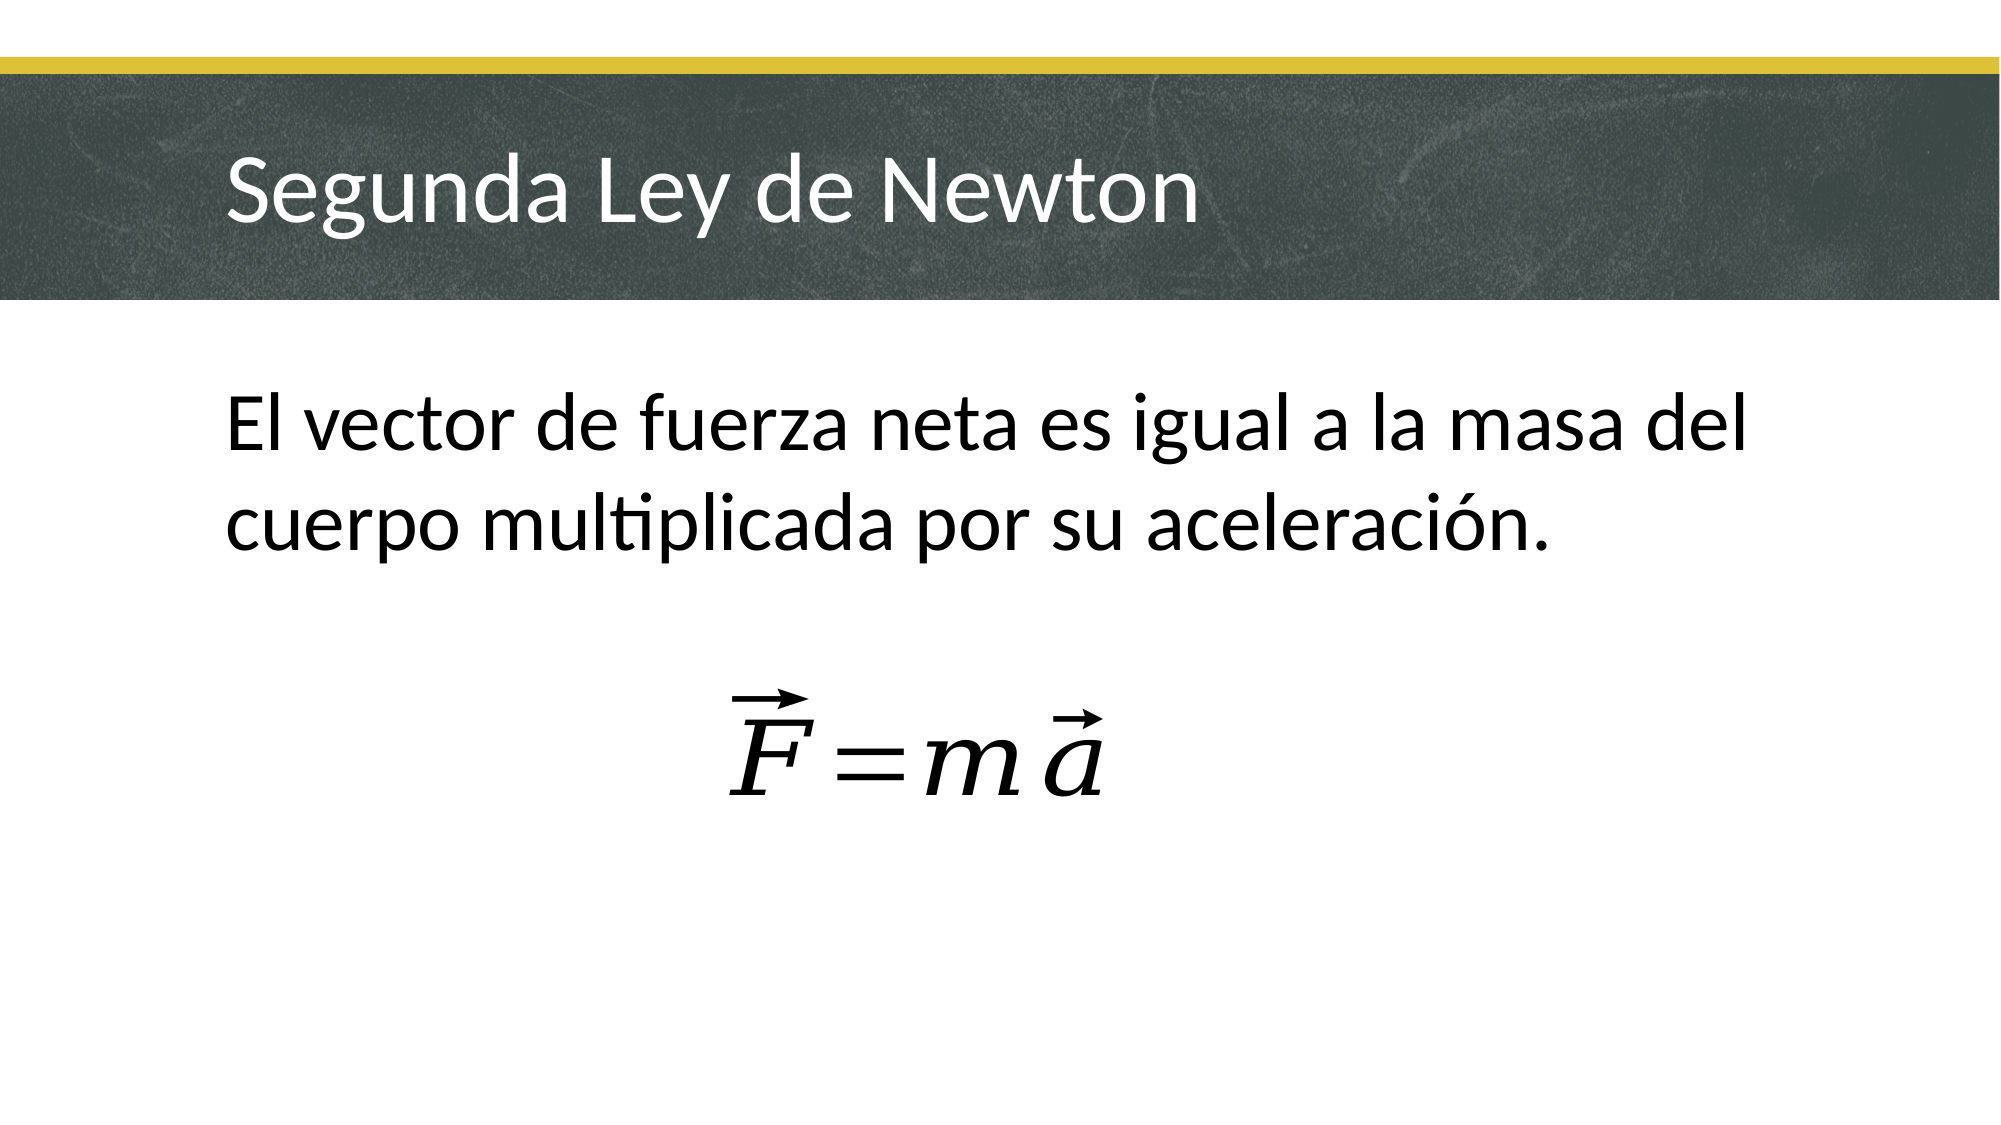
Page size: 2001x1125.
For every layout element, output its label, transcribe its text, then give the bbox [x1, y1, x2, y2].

picture [0, 74, 2000, 300]
title Segunda Ley de Newton [210, 76, 1790, 300]
list El vector de fuerza neta es igual a la masa del cuerpo multiplicada por su aceleración. [210, 359, 1790, 626]
